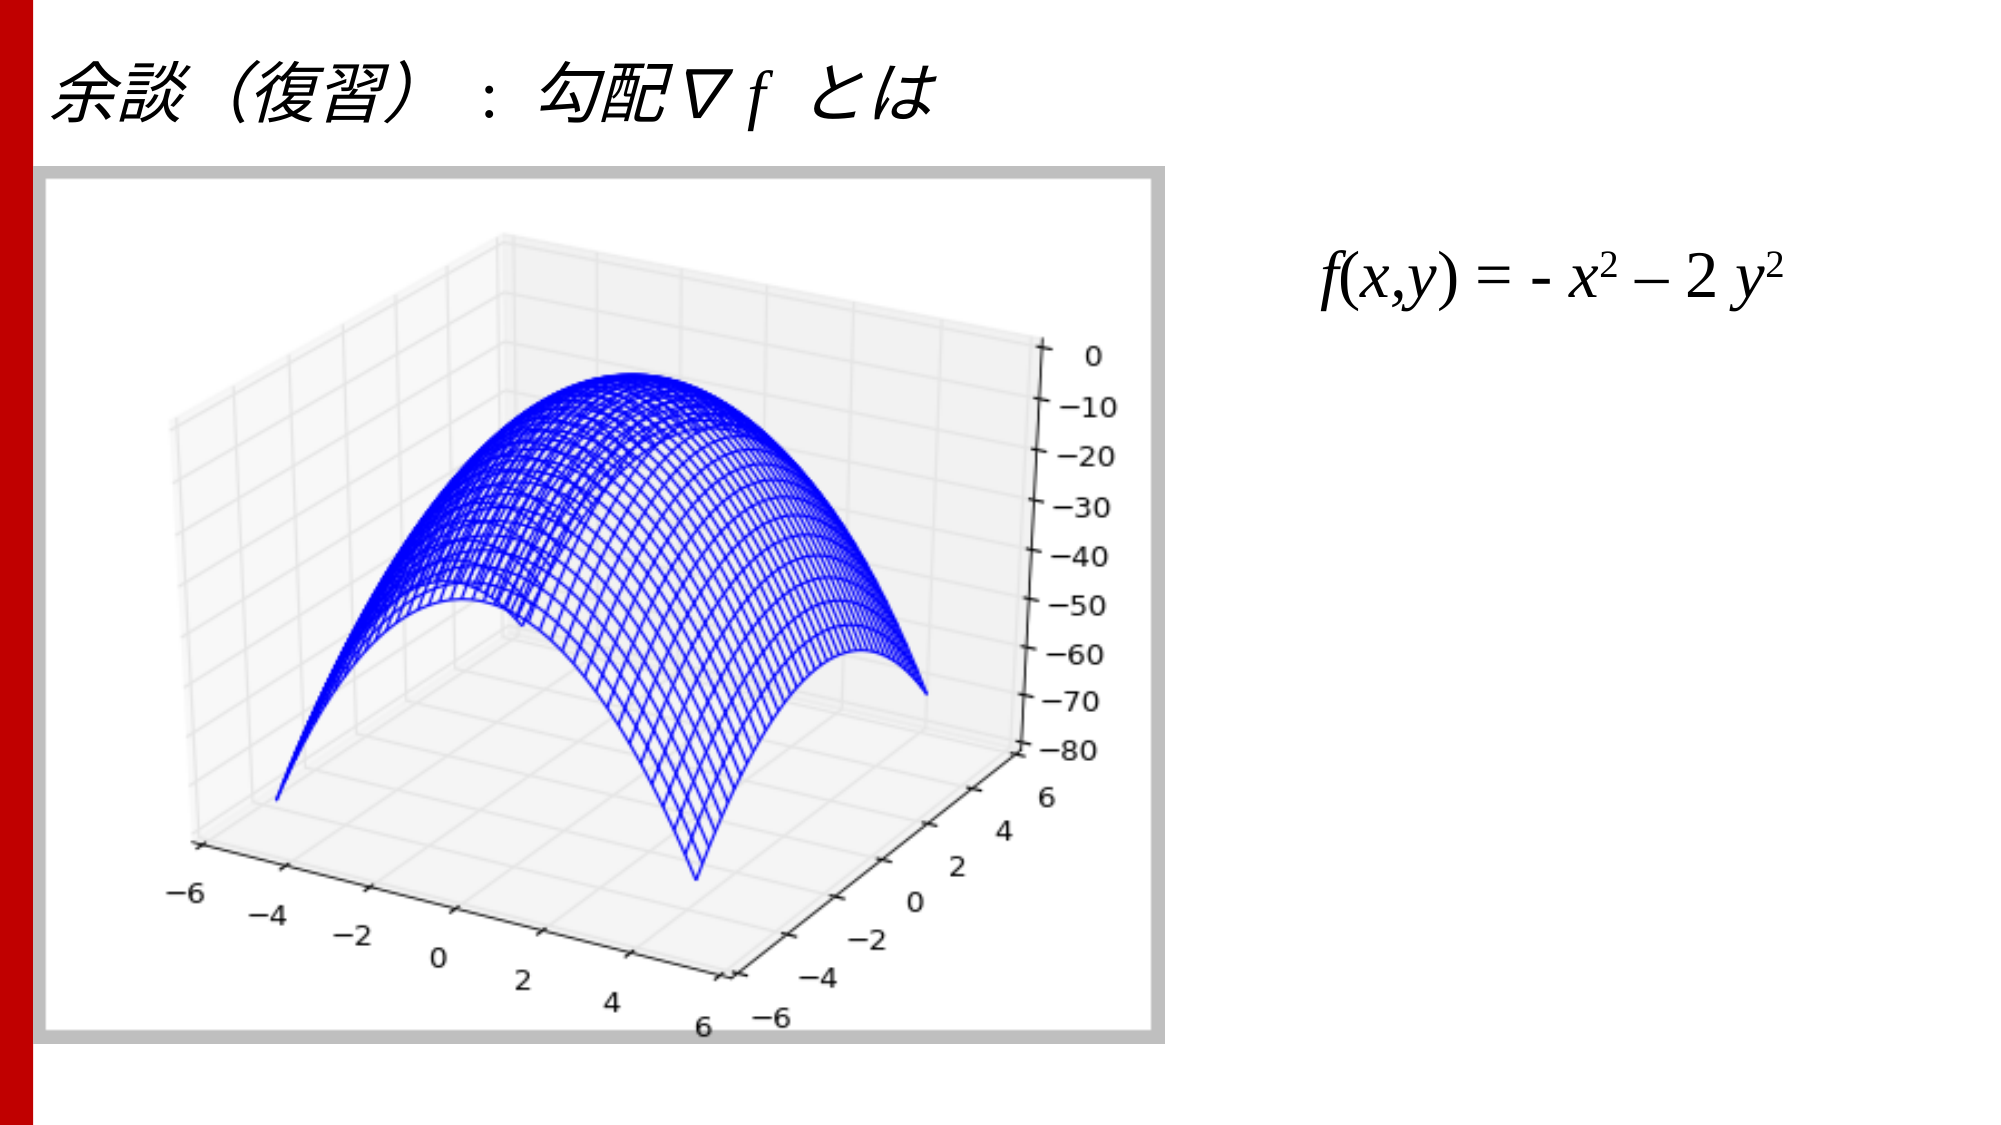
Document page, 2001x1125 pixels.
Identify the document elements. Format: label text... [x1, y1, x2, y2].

picture [33, 166, 1165, 1044]
text_box f(x,y) = - x2 – 2 y2 [1305, 223, 2000, 399]
text_box 余談（復習） : 勾配∇f とは [33, 43, 982, 139]
